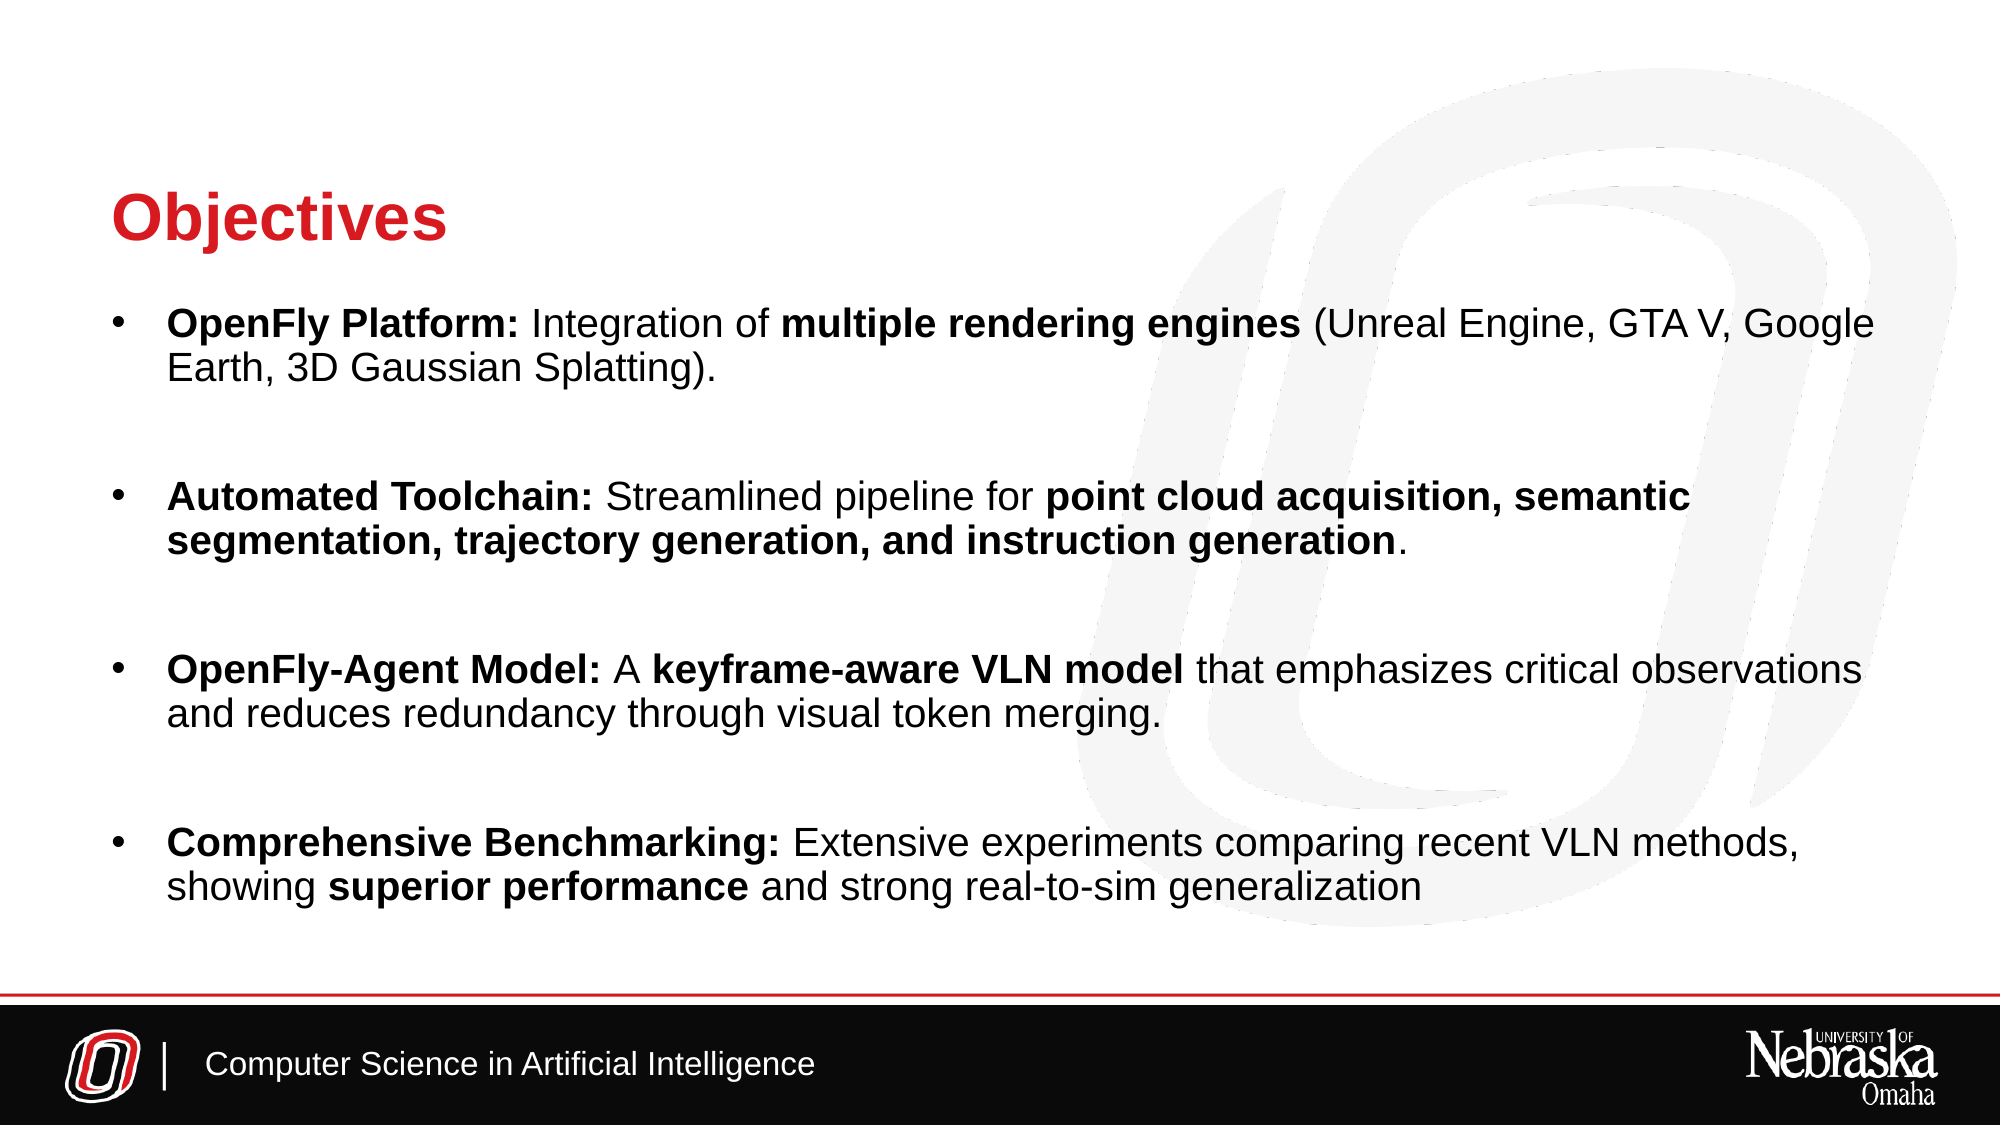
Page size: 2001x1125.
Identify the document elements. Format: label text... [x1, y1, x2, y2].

footer Computer Science in Artificial Intelligence [189, 1035, 1672, 1096]
title Objectives [96, 0, 742, 263]
list OpenFly Platform: Integration of multiple rendering engines (Unreal Engine, GTA V, Google Earth, 3D Gaussian Splatting). Automated Toolchain: Streamlined pipeline for point cloud acquisition, semantic segmentation, trajectory generation, and instruction generation. OpenFly-Agent Model: A keyframe-aware VLN model that emphasizes critical observations and reduces redundancy through visual token merging. Comprehensive Benchmarking: Extensive experiments comparing recent VLN methods, showing superior performance and strong real-to-sim generalization [96, 294, 1935, 920]
